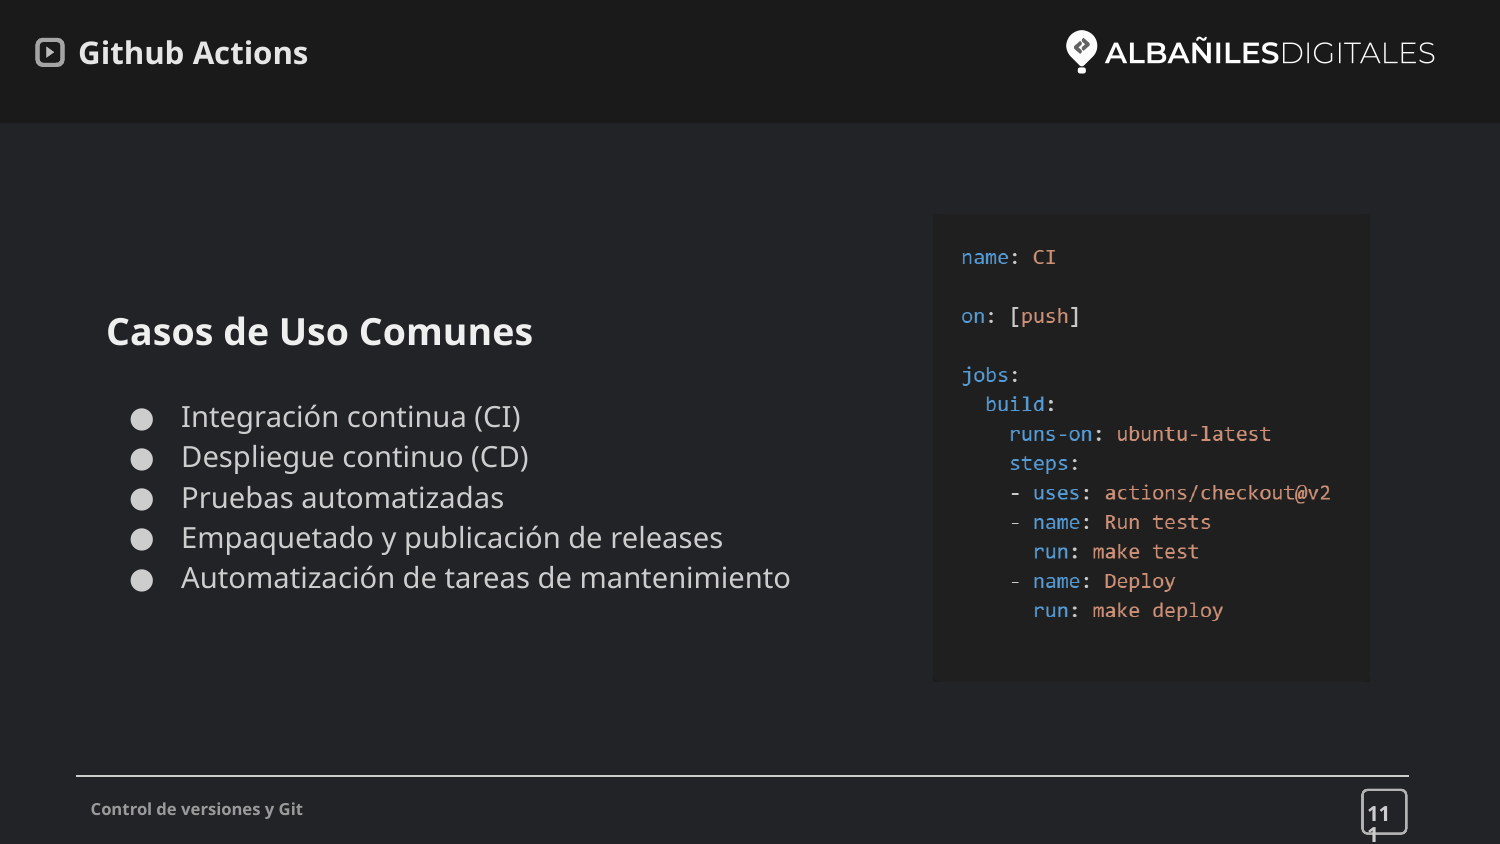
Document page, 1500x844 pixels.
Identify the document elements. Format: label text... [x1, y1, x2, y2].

picture [933, 214, 1370, 682]
picture [1066, 30, 1439, 74]
list Casos de Uso Comunes Integración continua (CI) Despliegue continuo (CD) Pruebas automatizadas Empaquetado y publicación de releases Automatización de tareas de mantenimiento [91, 140, 1402, 756]
slide_number 111 [1352, 785, 1417, 844]
title Github Actions [63, 18, 934, 80]
